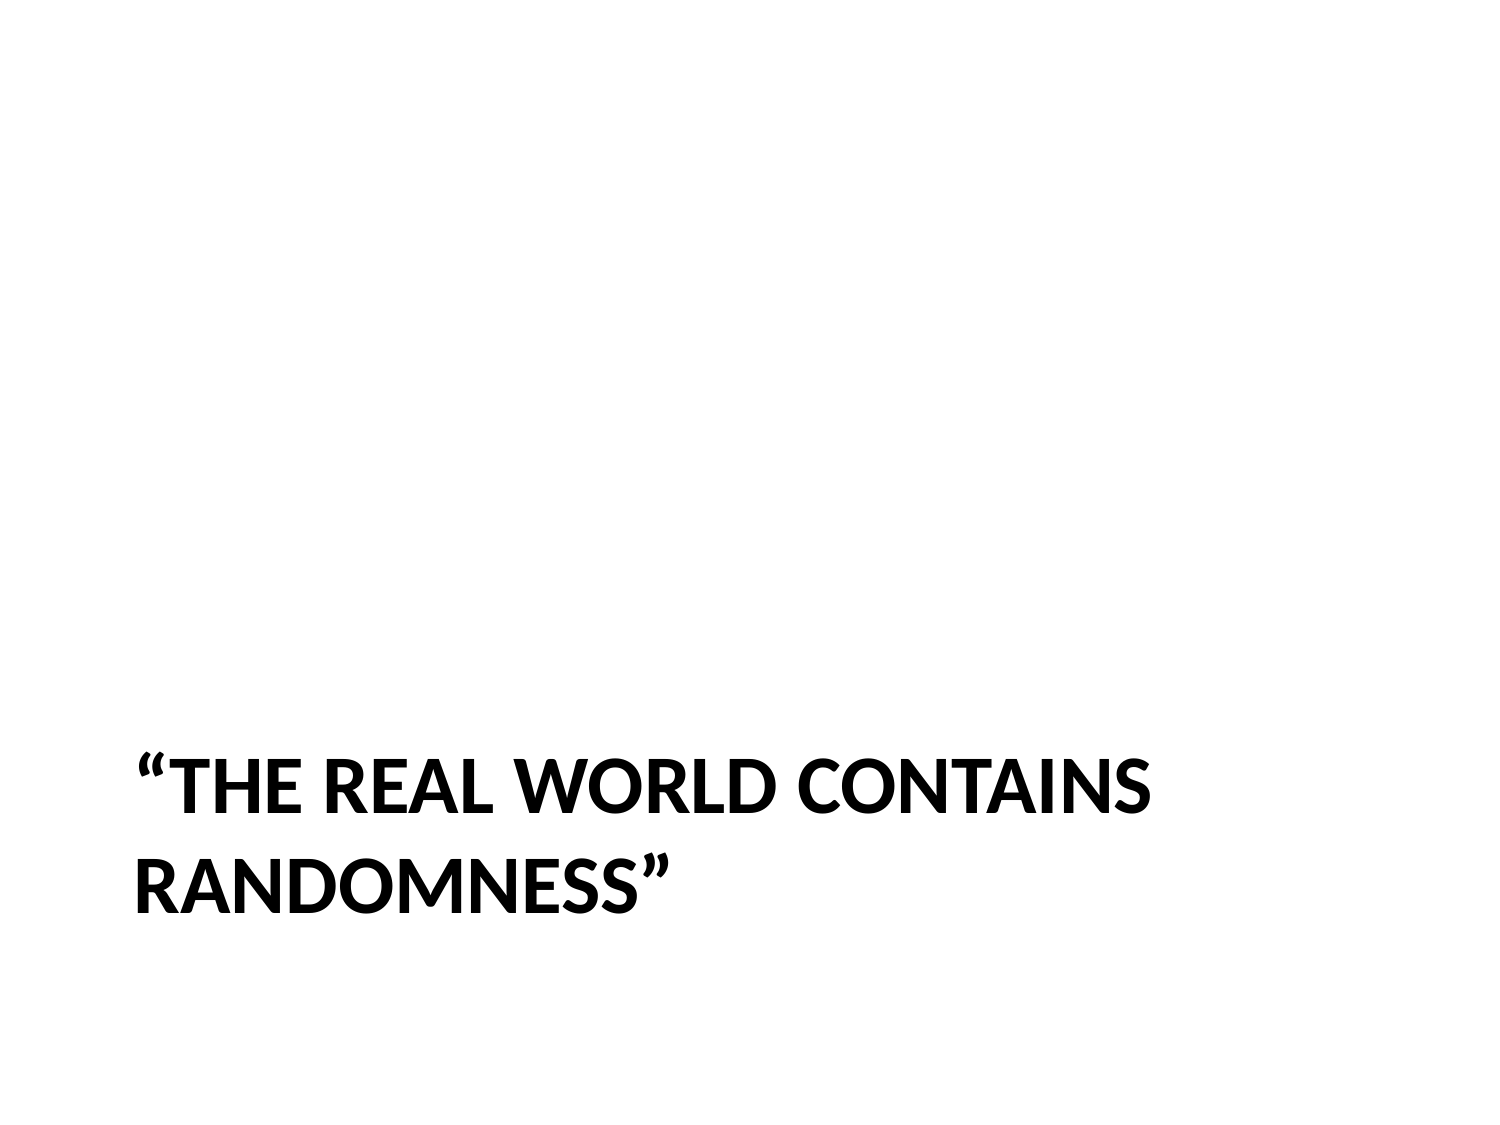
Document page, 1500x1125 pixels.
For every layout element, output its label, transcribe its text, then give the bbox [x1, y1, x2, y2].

title “THE REAL WORLD CONTAINS RANDOMNESS” [118, 722, 1394, 947]
